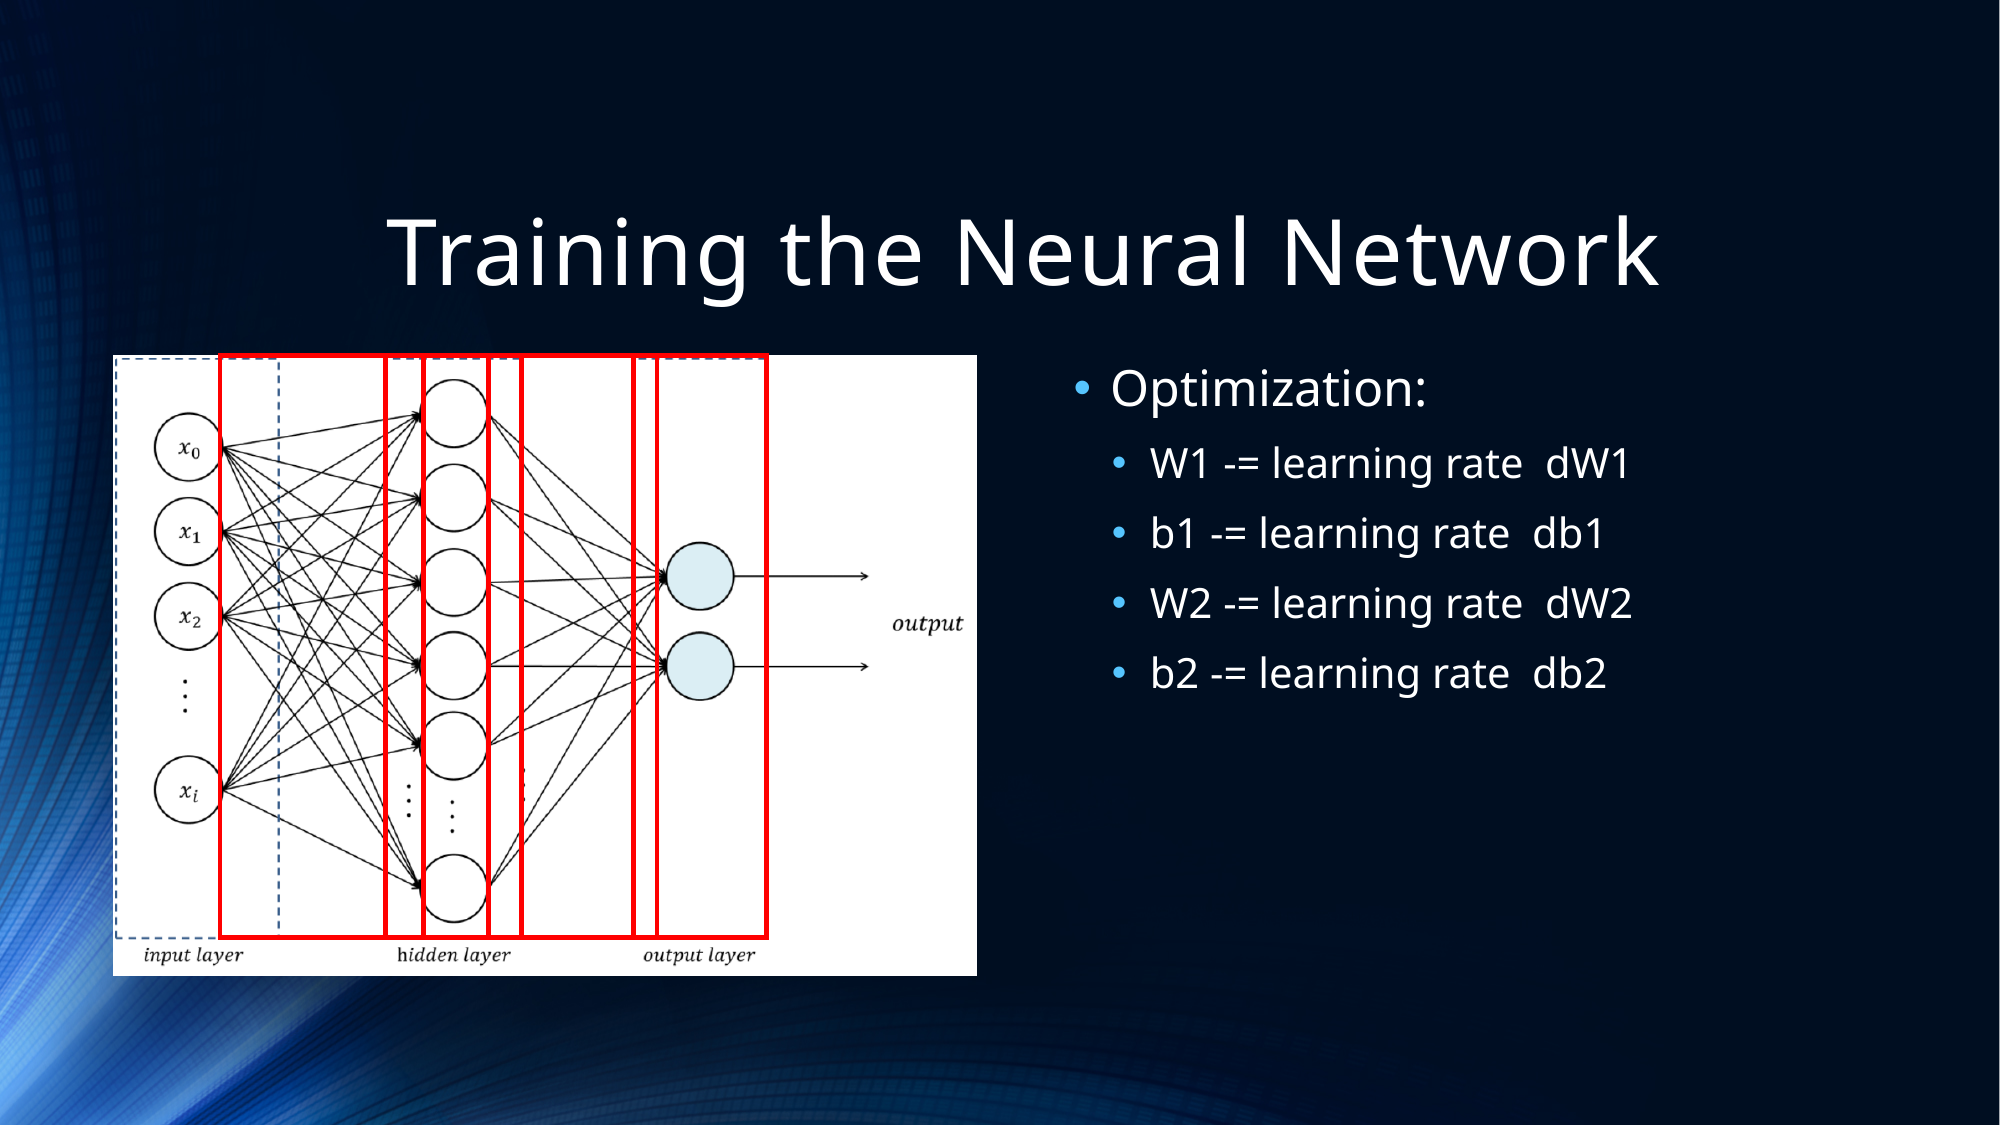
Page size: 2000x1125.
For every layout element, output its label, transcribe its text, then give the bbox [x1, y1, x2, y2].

text_box Training the Neural Network [274, 87, 1775, 313]
picture [0, 0, 2000, 1125]
